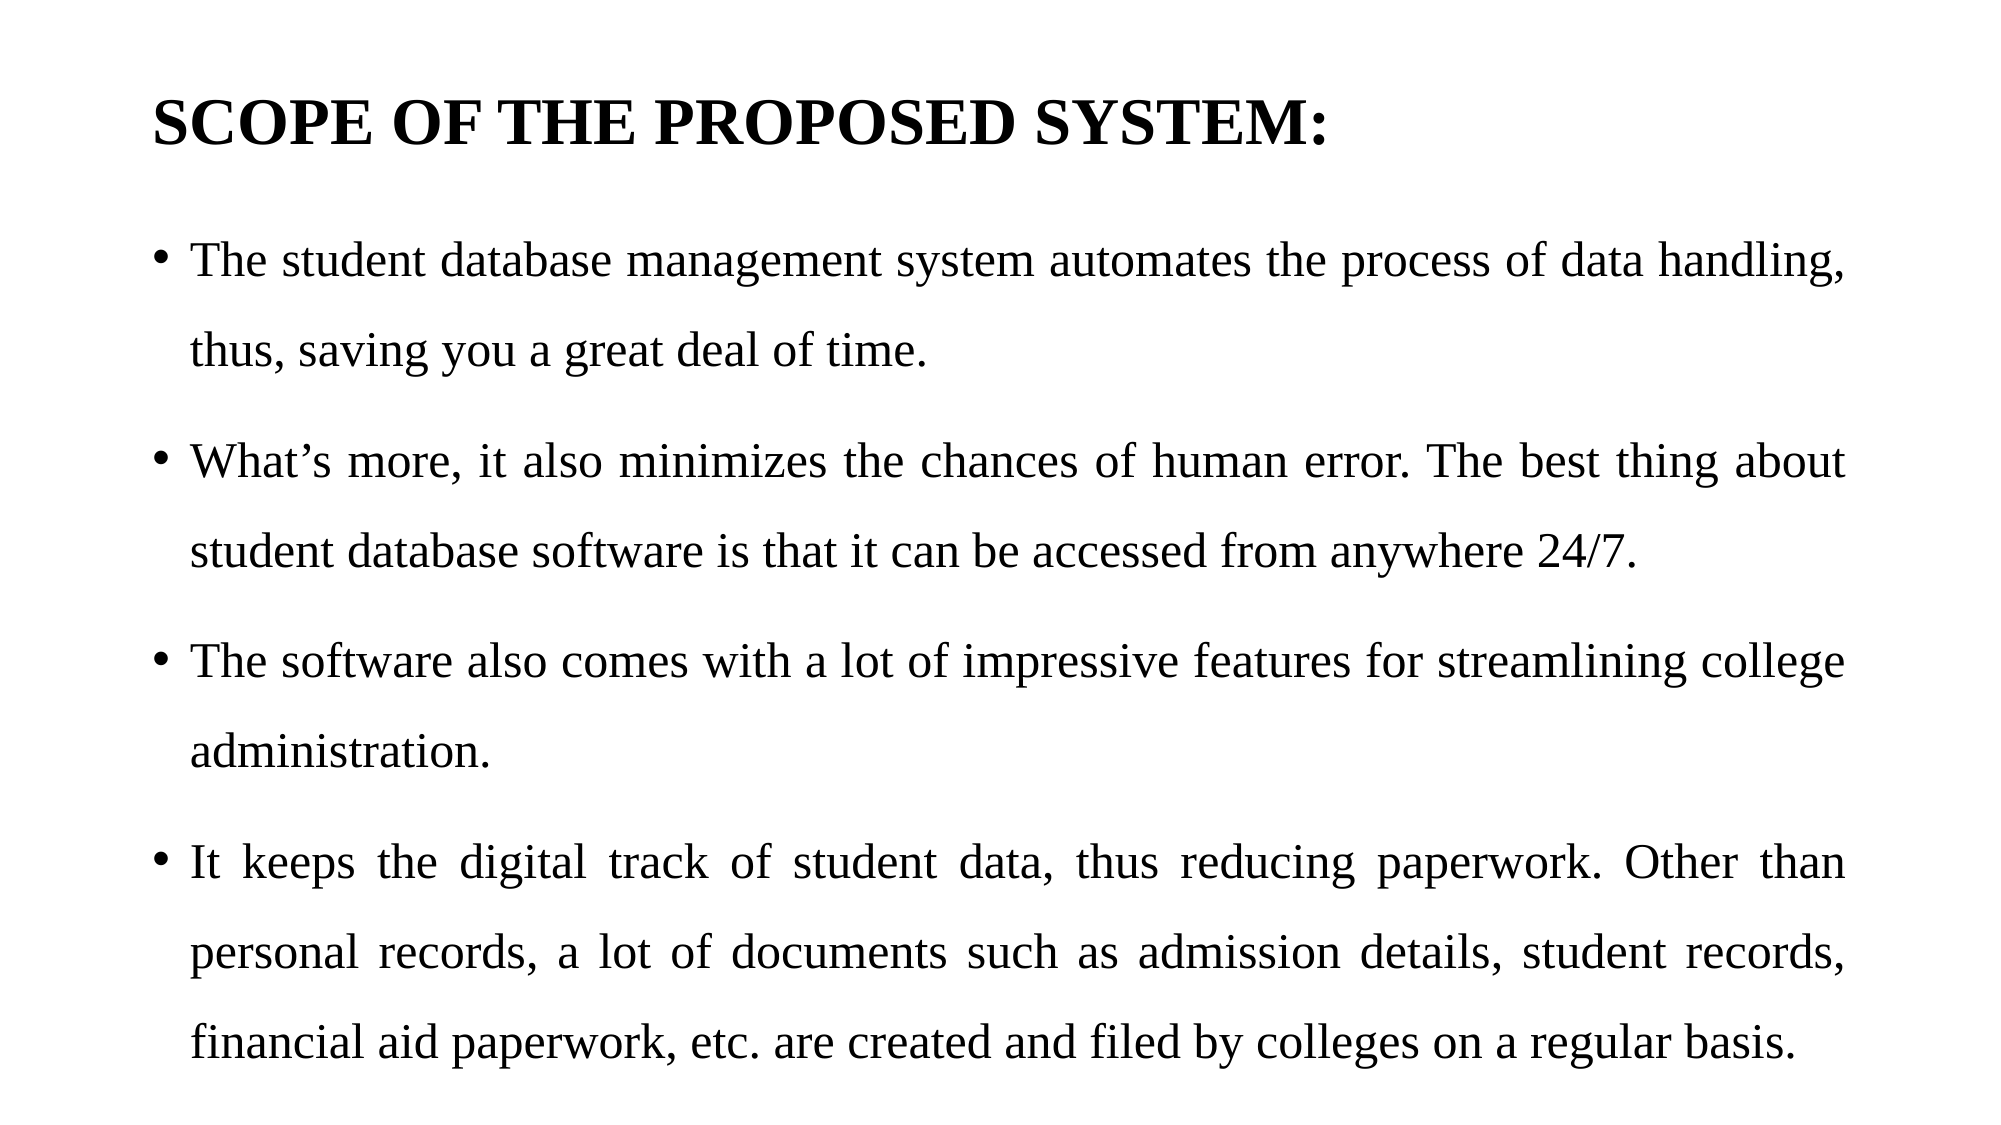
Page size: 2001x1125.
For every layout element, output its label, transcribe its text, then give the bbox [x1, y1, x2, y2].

list The student database management system automates the process of data handling, thus, saving you a great deal of time. What’s more, it also minimizes the chances of human error. The best thing about student database software is that it can be accessed from anywhere 24/7. The software also comes with a lot of impressive features for streamlining college administration. It keeps the digital track of student data, thus reducing paperwork. Other than personal records, a lot of documents such as admission details, student records, financial aid paperwork, etc. are created and filed by colleges on a regular basis. [137, 188, 1863, 930]
title SCOPE OF THE PROPOSED SYSTEM: [137, 46, 1863, 188]
